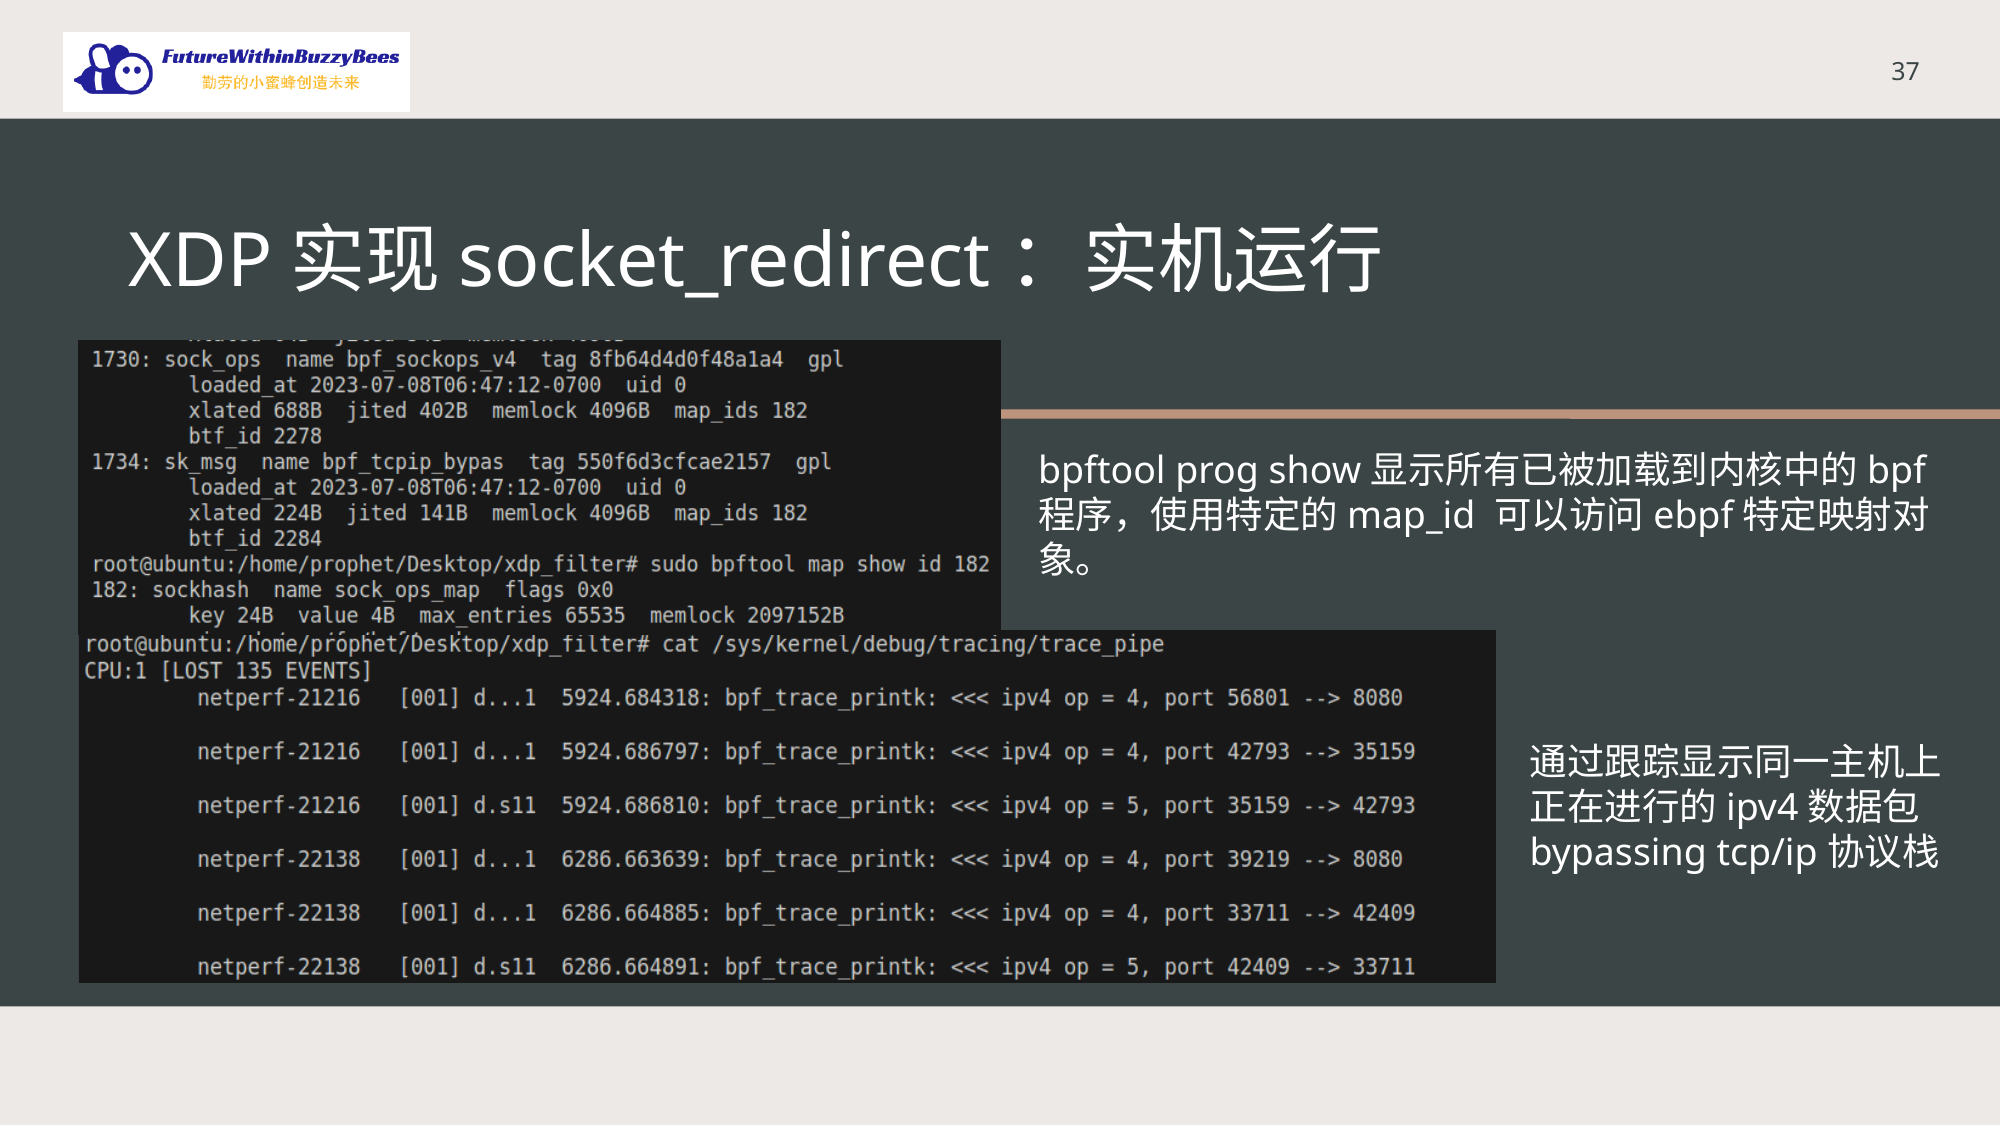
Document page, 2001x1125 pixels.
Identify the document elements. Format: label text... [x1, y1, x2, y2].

picture [78, 340, 1500, 983]
slide_number 37 [1660, 49, 1935, 95]
list XDP实现socket_redirect：实机运行 [113, 158, 1605, 677]
picture [63, 32, 410, 112]
text_box 通过跟踪显示同一主机上正在进行的ipv4数据包bypassing tcp/ip协议栈 [1514, 730, 1984, 881]
text_box bpftool prog show显示所有已被加载到内核中的bpf程序，使用特定的map_id 可以访问ebpf特定映射对象。 [1023, 438, 1974, 589]
